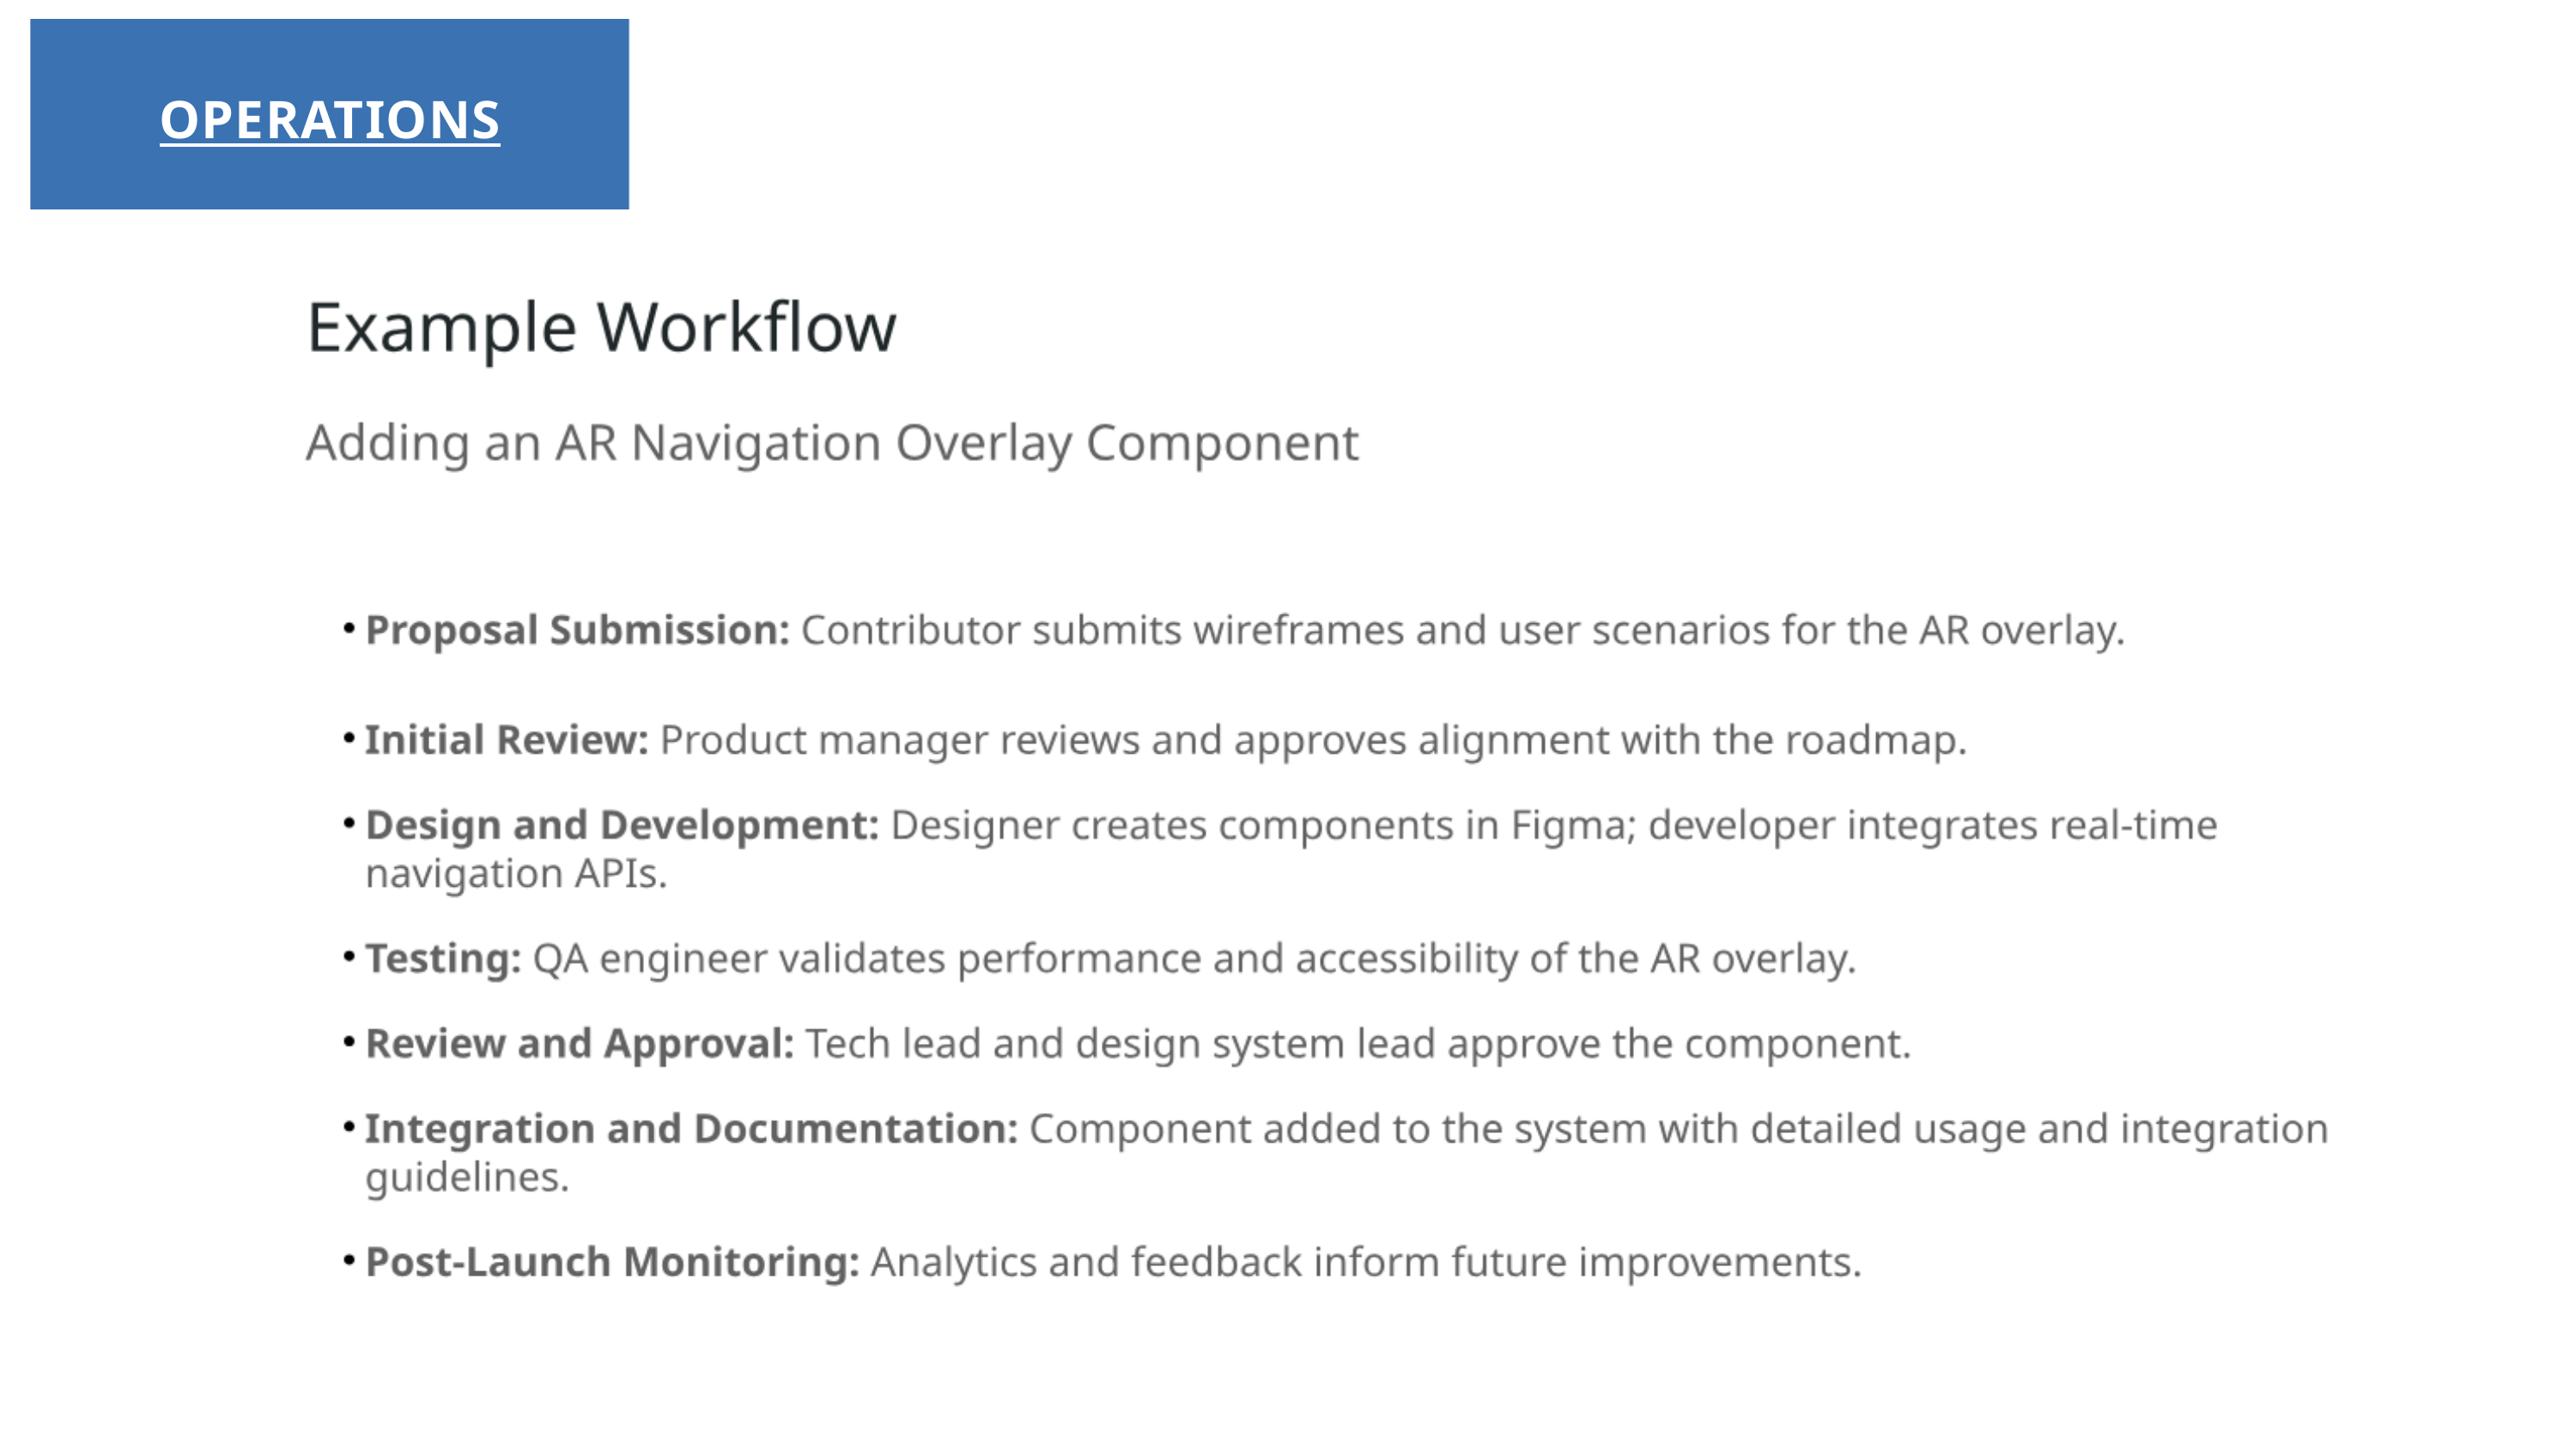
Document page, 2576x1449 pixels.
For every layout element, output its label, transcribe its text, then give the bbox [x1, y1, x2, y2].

text_box [30, 19, 630, 209]
text_box OPERATIONS [70, 66, 591, 149]
text_box [208, 236, 2432, 1399]
